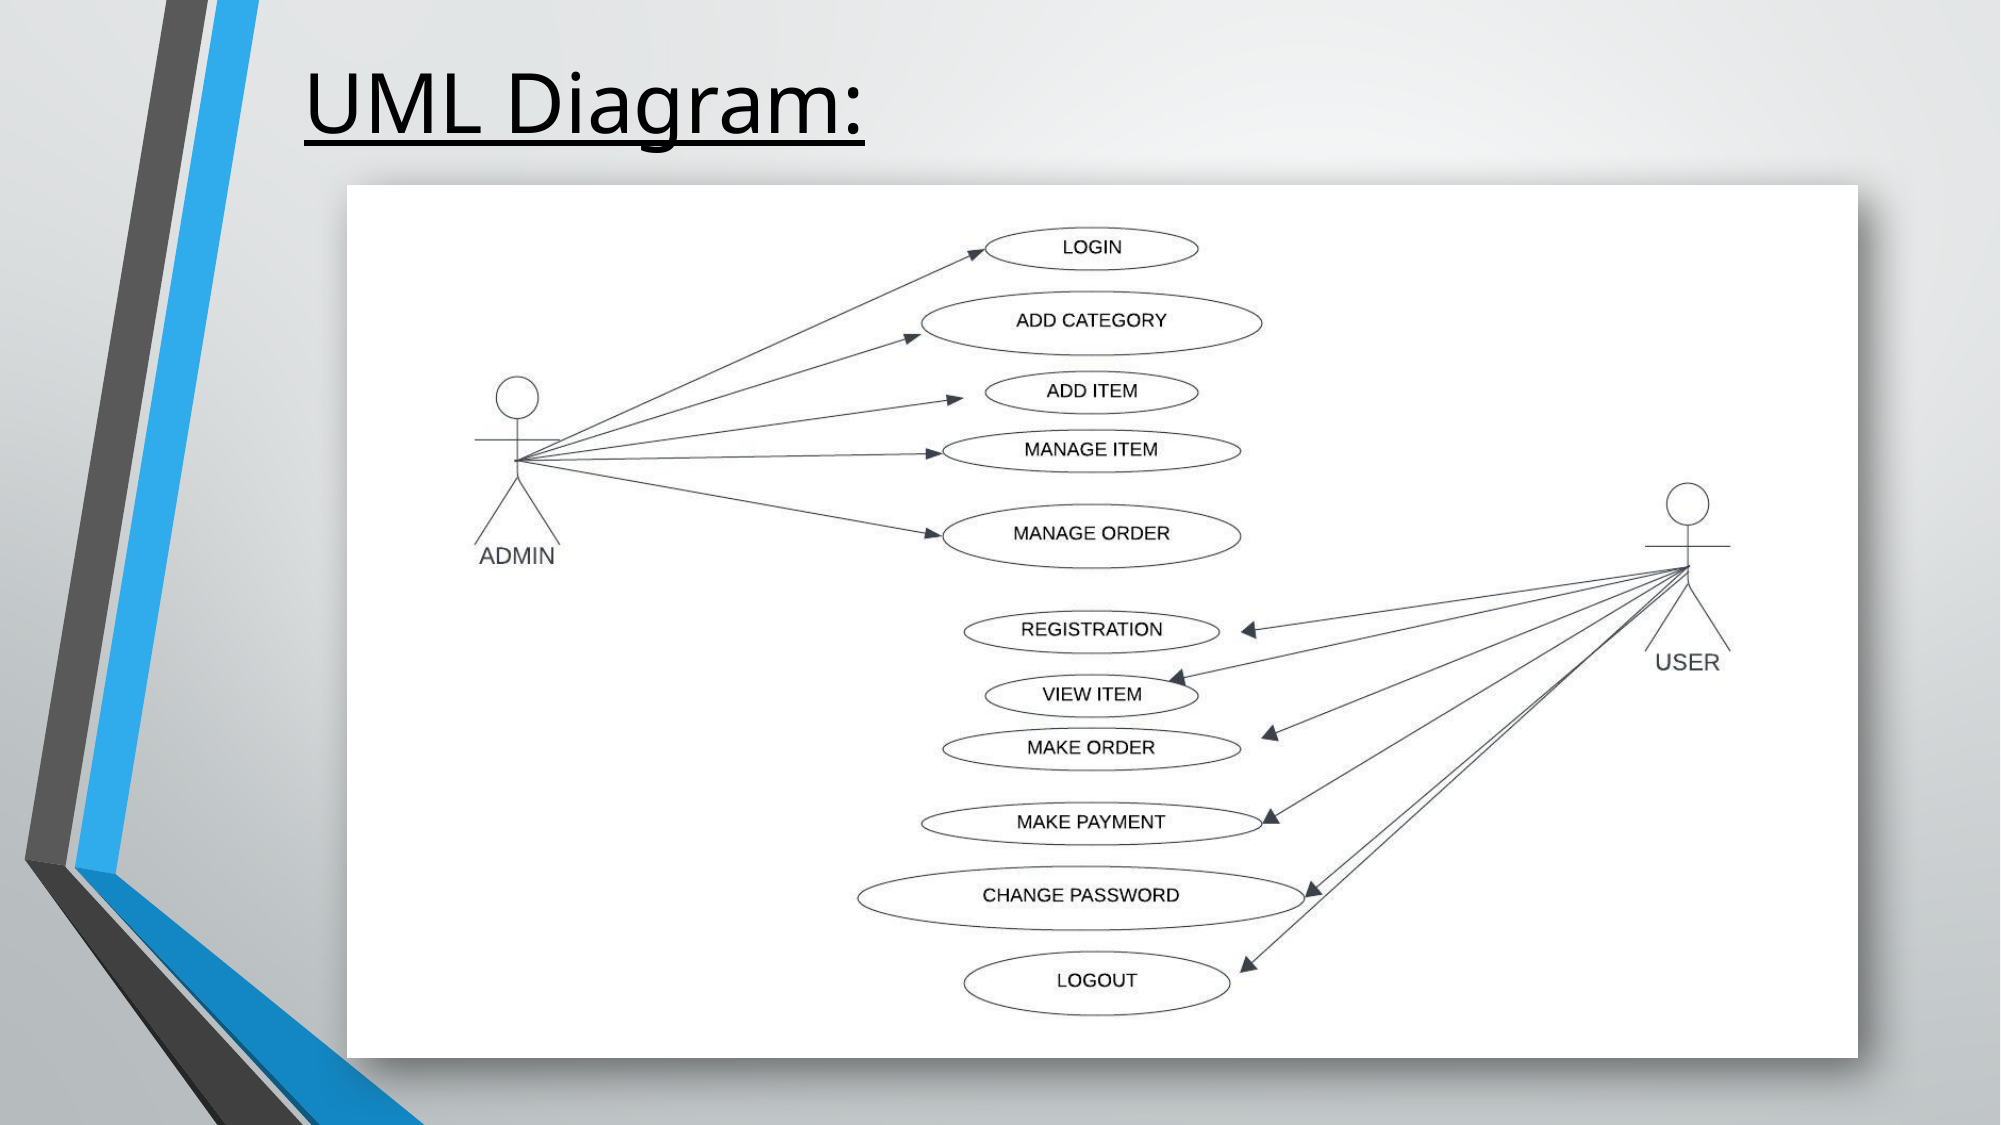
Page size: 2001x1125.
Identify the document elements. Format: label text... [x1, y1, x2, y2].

title UML Diagram: [275, 39, 893, 161]
picture [346, 185, 1858, 1058]
